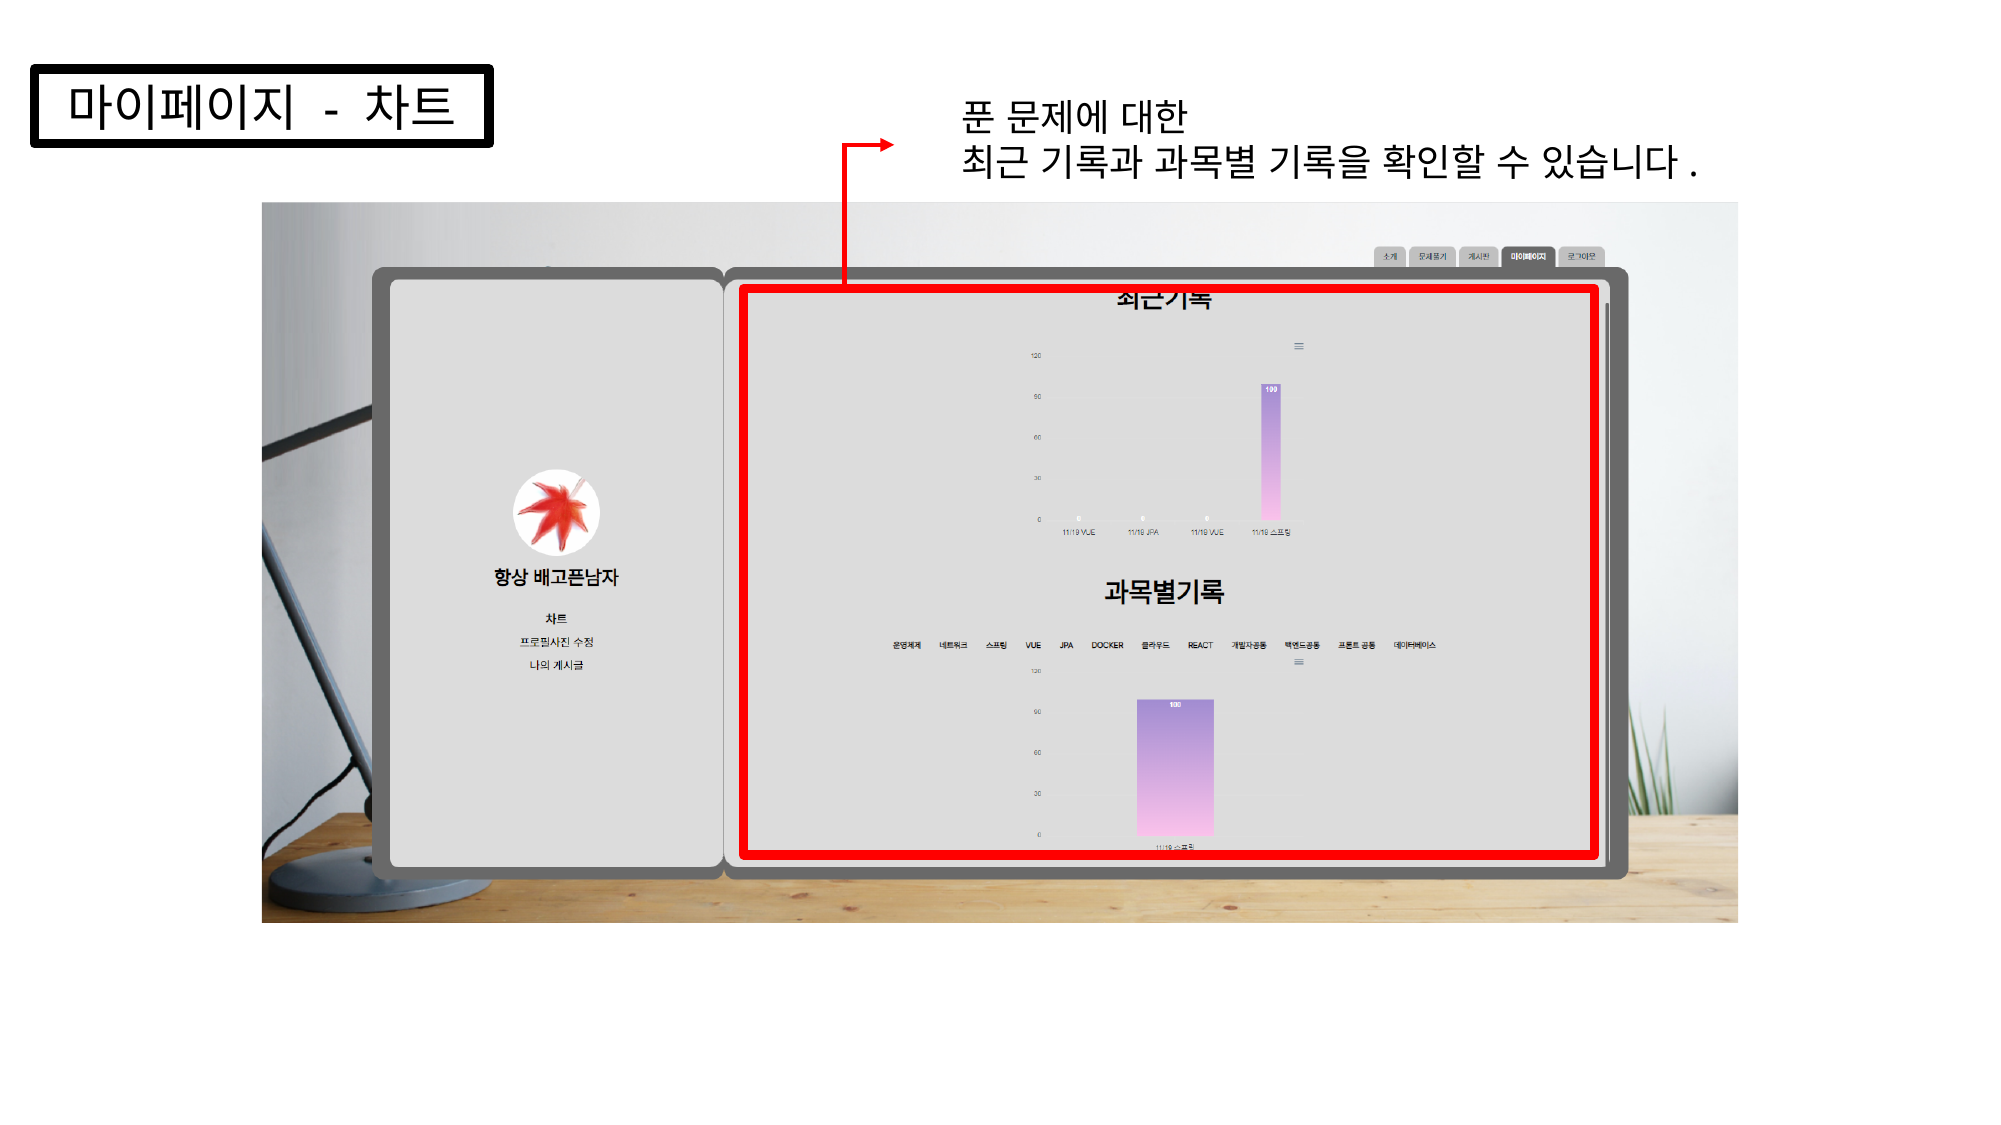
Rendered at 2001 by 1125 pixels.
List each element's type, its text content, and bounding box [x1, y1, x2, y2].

text_box 푼 문제에 대한 최근 기록과 과목별 기록을 확인할 수 있습니다. [946, 86, 1714, 192]
picture [261, 202, 1739, 923]
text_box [798, 190, 941, 241]
text_box 마이페이지 - 차트 [34, 69, 490, 144]
